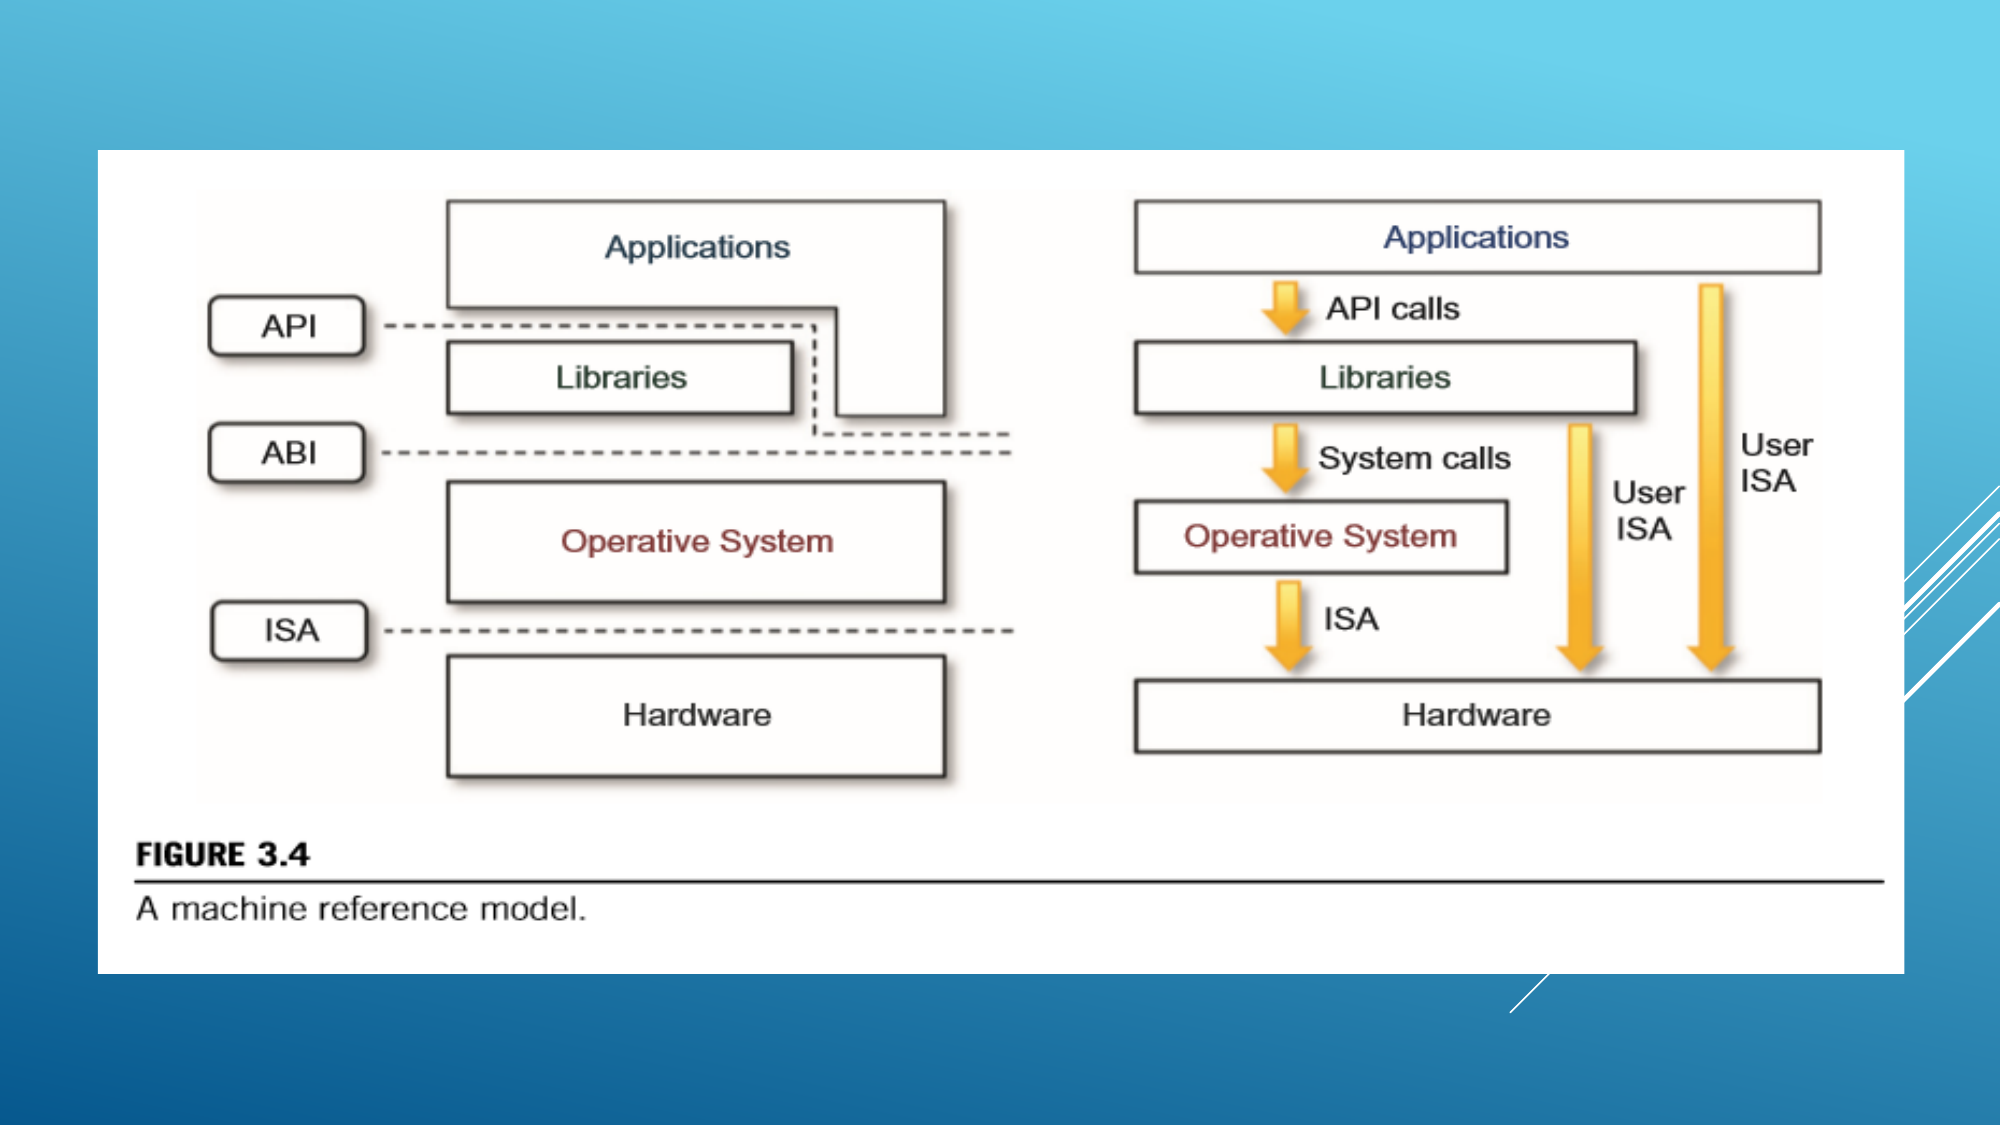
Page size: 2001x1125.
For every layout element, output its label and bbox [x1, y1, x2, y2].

picture [97, 149, 1905, 975]
